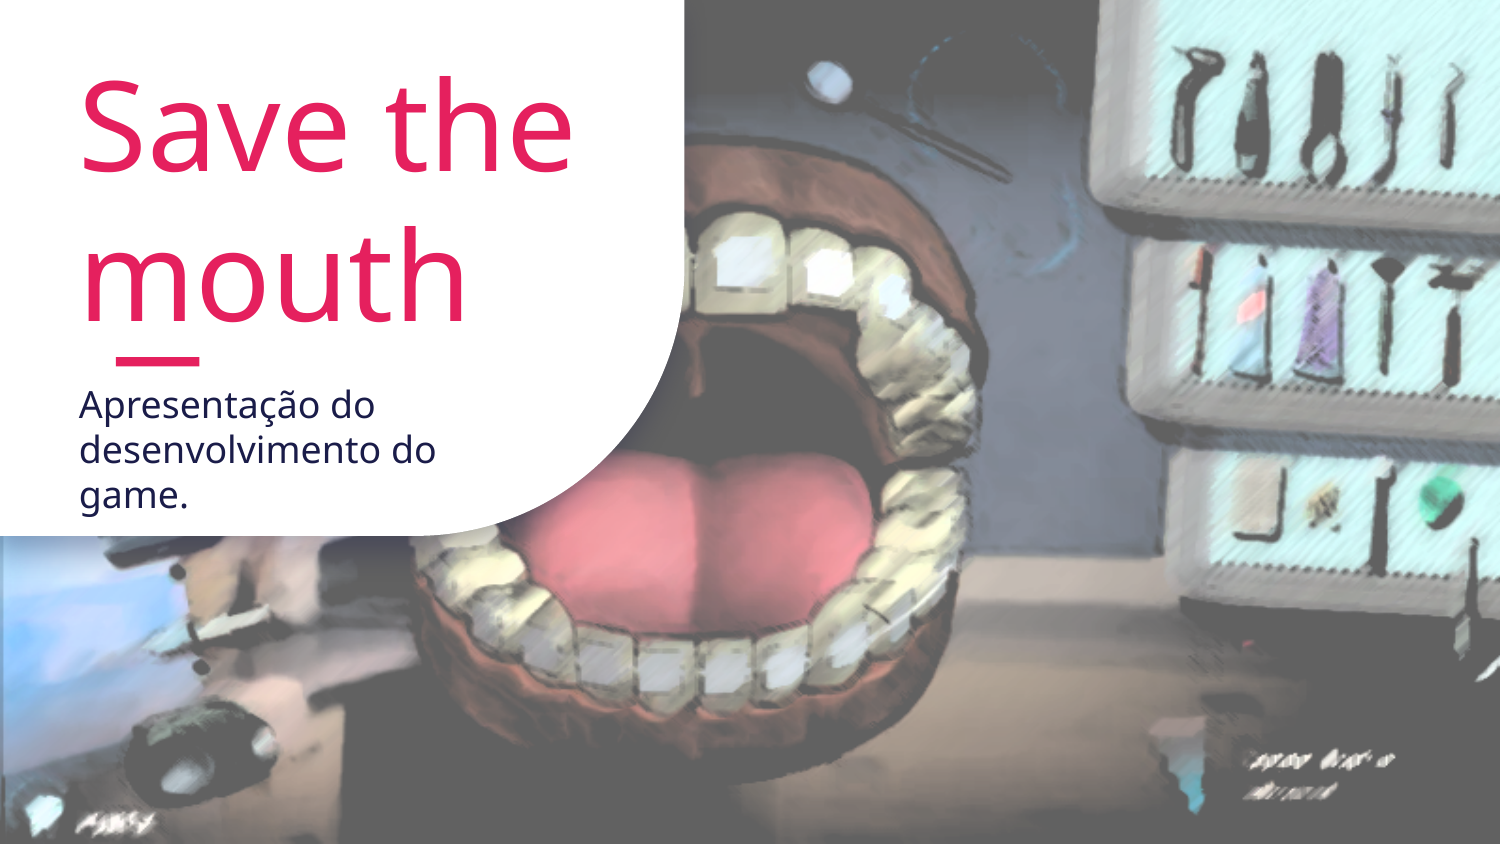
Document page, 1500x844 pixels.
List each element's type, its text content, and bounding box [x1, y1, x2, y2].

subtitle Apresentação do desenvolvimento do game. [64, 366, 468, 497]
text_box [115, 357, 200, 367]
title Save the mouth [64, 88, 653, 305]
